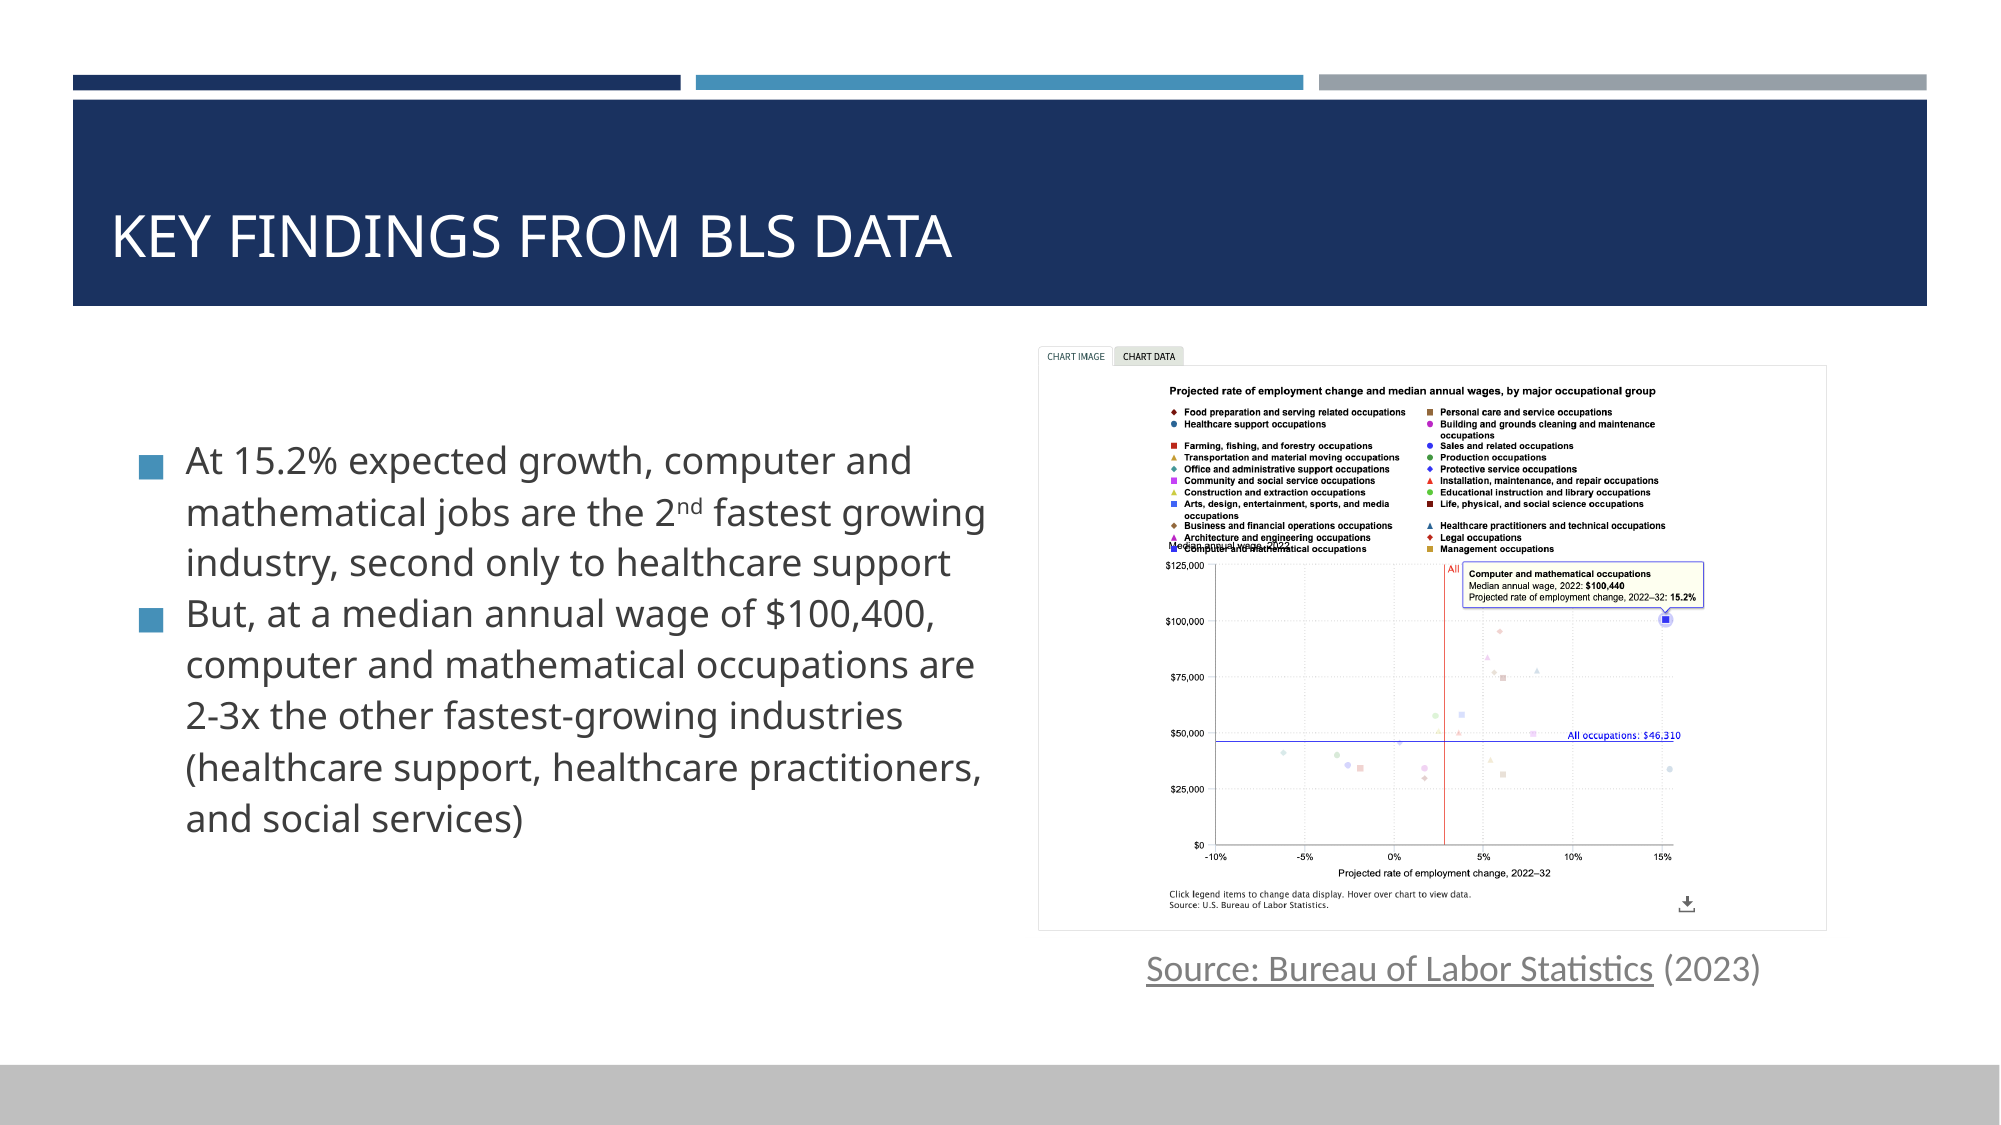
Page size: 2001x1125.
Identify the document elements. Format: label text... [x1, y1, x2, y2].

text_box Source: Bureau of Labor Statistics (2023) [1131, 946, 1792, 997]
title KEY FINDINGS FROM BLS DATA [95, 119, 1905, 282]
list At 15.2% expected growth, computer and mathematical jobs are the 2nd fastest growing industry, second only to healthcare support But, at a median annual wage of $100,400, computer and mathematical occupations are 2-3x the other fastest-growing industries (healthcare support, healthcare practitioners, and social services) [120, 341, 1010, 937]
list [1024, 340, 1850, 938]
